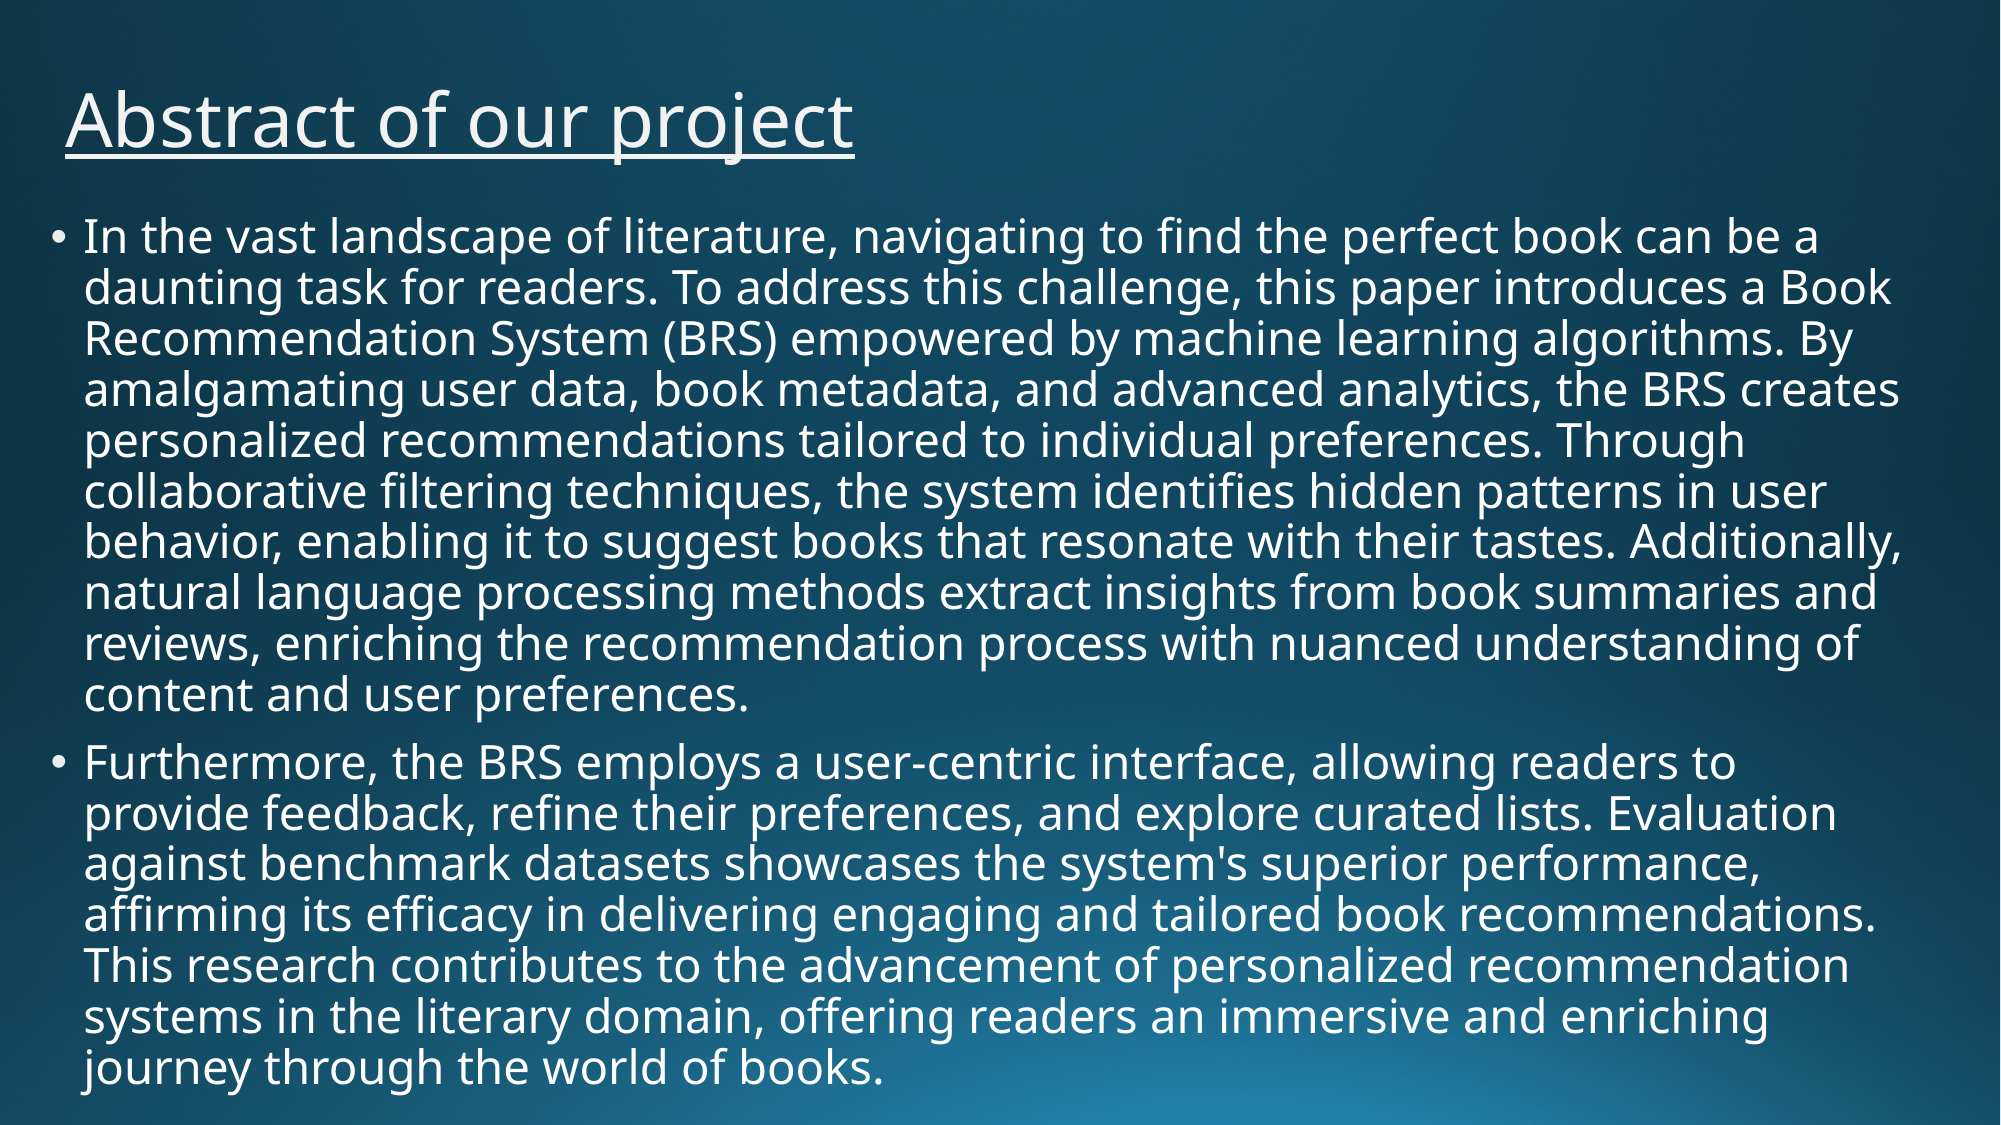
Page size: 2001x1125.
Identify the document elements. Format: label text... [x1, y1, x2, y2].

picture [0, 0, 2001, 1125]
title Abstract of our project [50, 59, 1803, 205]
list In the vast landscape of literature, navigating to find the perfect book can be a daunting task for readers. To address this challenge, this paper introduces a Book Recommendation System (BRS) empowered by machine learning algorithms. By amalgamating user data, book metadata, and advanced analytics, the BRS creates personalized recommendations tailored to individual preferences. Through collaborative filtering techniques, the system identifies hidden patterns in user behavior, enabling it to suggest books that resonate with their tastes. Additionally, natural language processing methods extract insights from book summaries and reviews, enriching the recommendation process with nuanced understanding of content and user preferences. Furthermore, the BRS employs a user-centric interface, allowing readers to provide feedback, refine their preferences, and explore curated lists. Evaluation against benchmark datasets showcases the system's superior performance, affirming its efficacy in delivering engaging and tailored book recommendations. This research contributes to the advancement of personalized recommendation systems in the literary domain, offering readers an immersive and enriching journey through the world of books. [35, 205, 1930, 1111]
